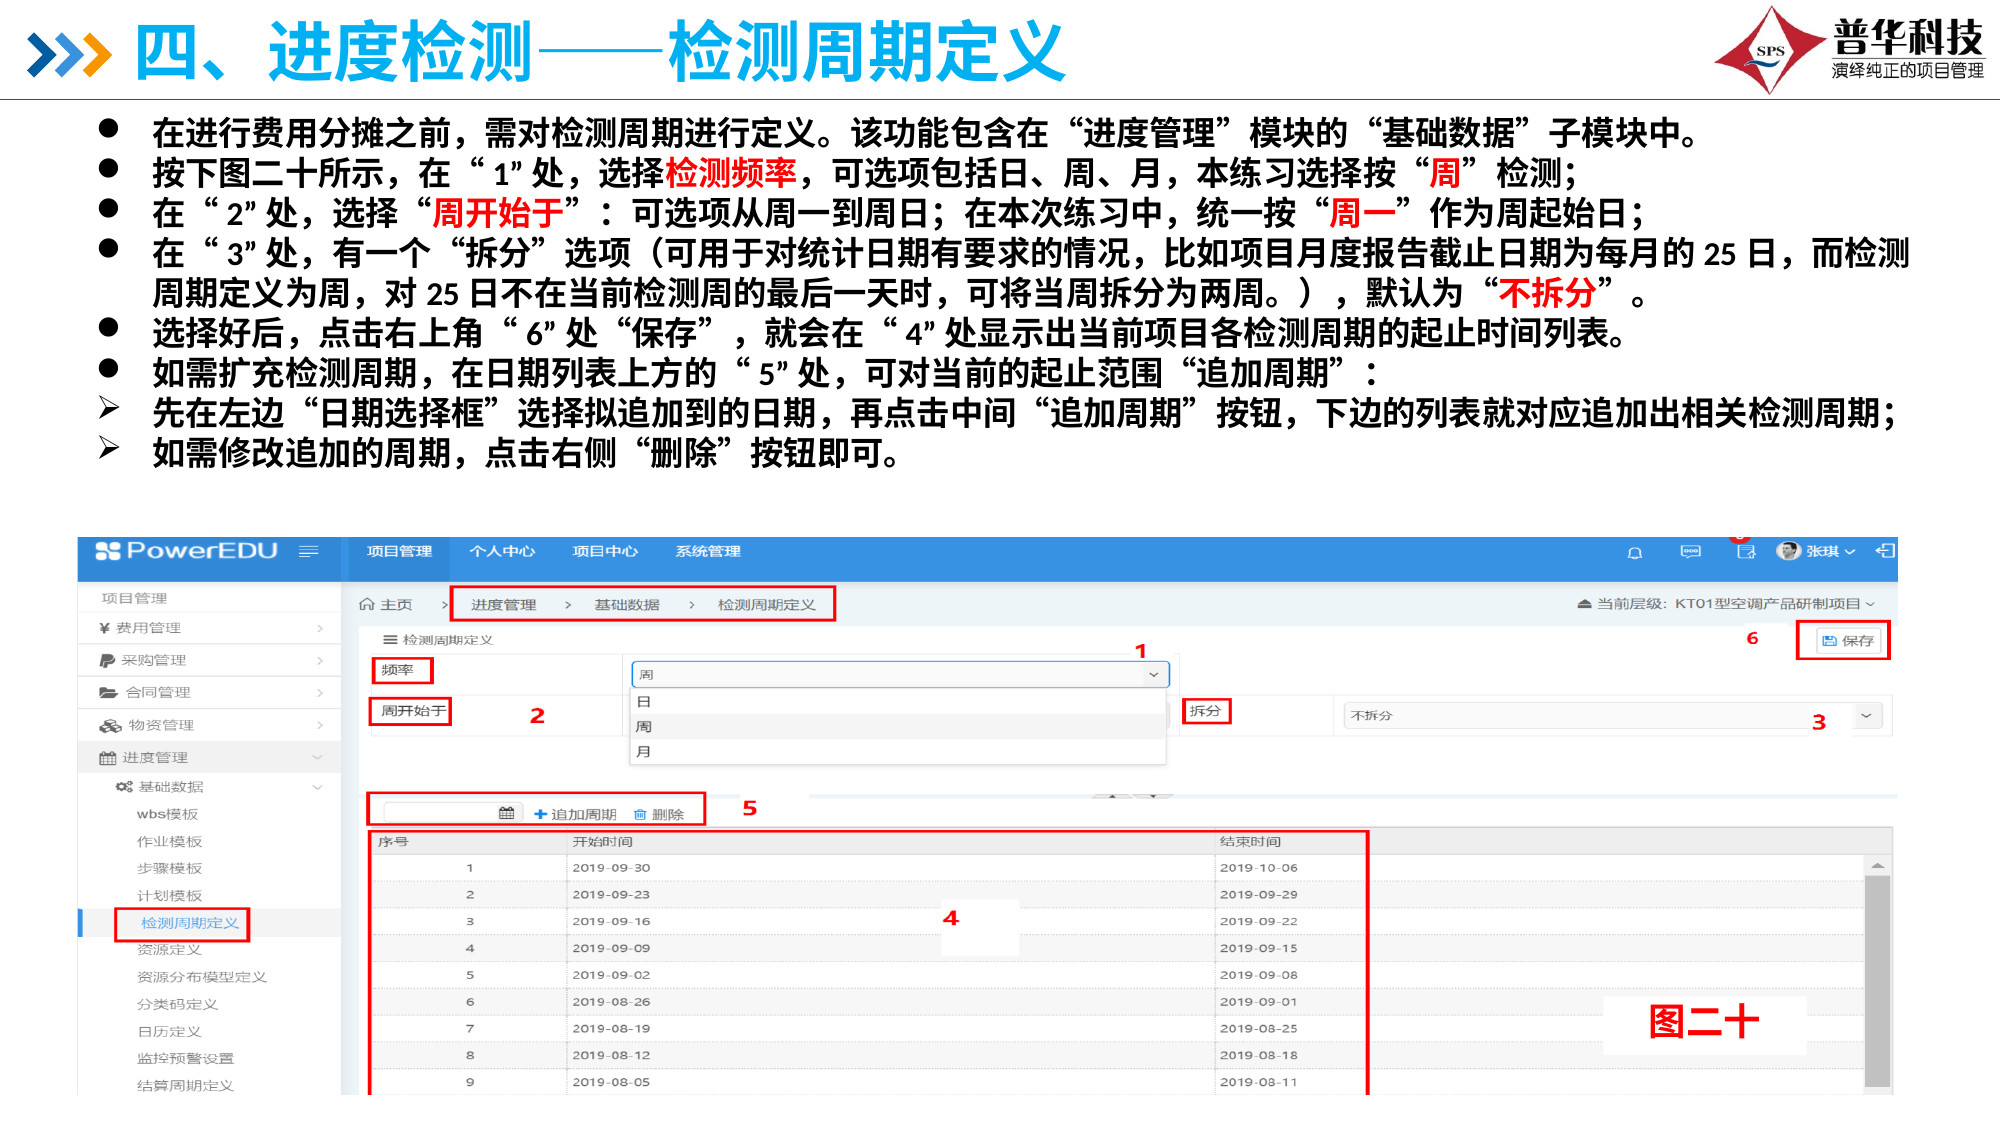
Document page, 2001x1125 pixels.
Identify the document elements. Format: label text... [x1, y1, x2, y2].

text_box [77, 537, 1898, 1095]
title 四、进度检测——检测周期定义 [118, 20, 1236, 91]
picture [1703, 4, 1999, 95]
text_box 在进行费用分摊之前，需对检测周期进行定义。该功能包含在“进度管理”模块的“基础数据”子模块中。 按下图二十所示，在“1”处，选择检测频率，可选项包括日、周、月，本练习选择按“周”检测； 在“2”处，选择“周开始于”：可选项从周一到周日；在本次练习中，统一按“周一”作为周起始日； 在“3”处，有一个“拆分”选项（可用于对统计日期有要求的情况，比如项目月度报告截止日期为每月的25日，而检测周期定义为周，对25日不在当前检测周的最后一天时，可将当周拆分为两周。），默认为“不拆分”。 选择好后，点击右上角“6”处“保存”，就会在“4”处显示出当前项目各检测周期的起止时间列表。 如需扩充检测周期，在日期列表上方的“5”处，可对当前的起止范围“追加周期”： 先在左边“日期选择框”选择拟追加到的日期，再点击中间“追加周期”按钮，下边的列表就对应追加出相关检测周期； 如需修改追加的周期，点击右侧“删除”按钮即可。 [37, 105, 1949, 480]
